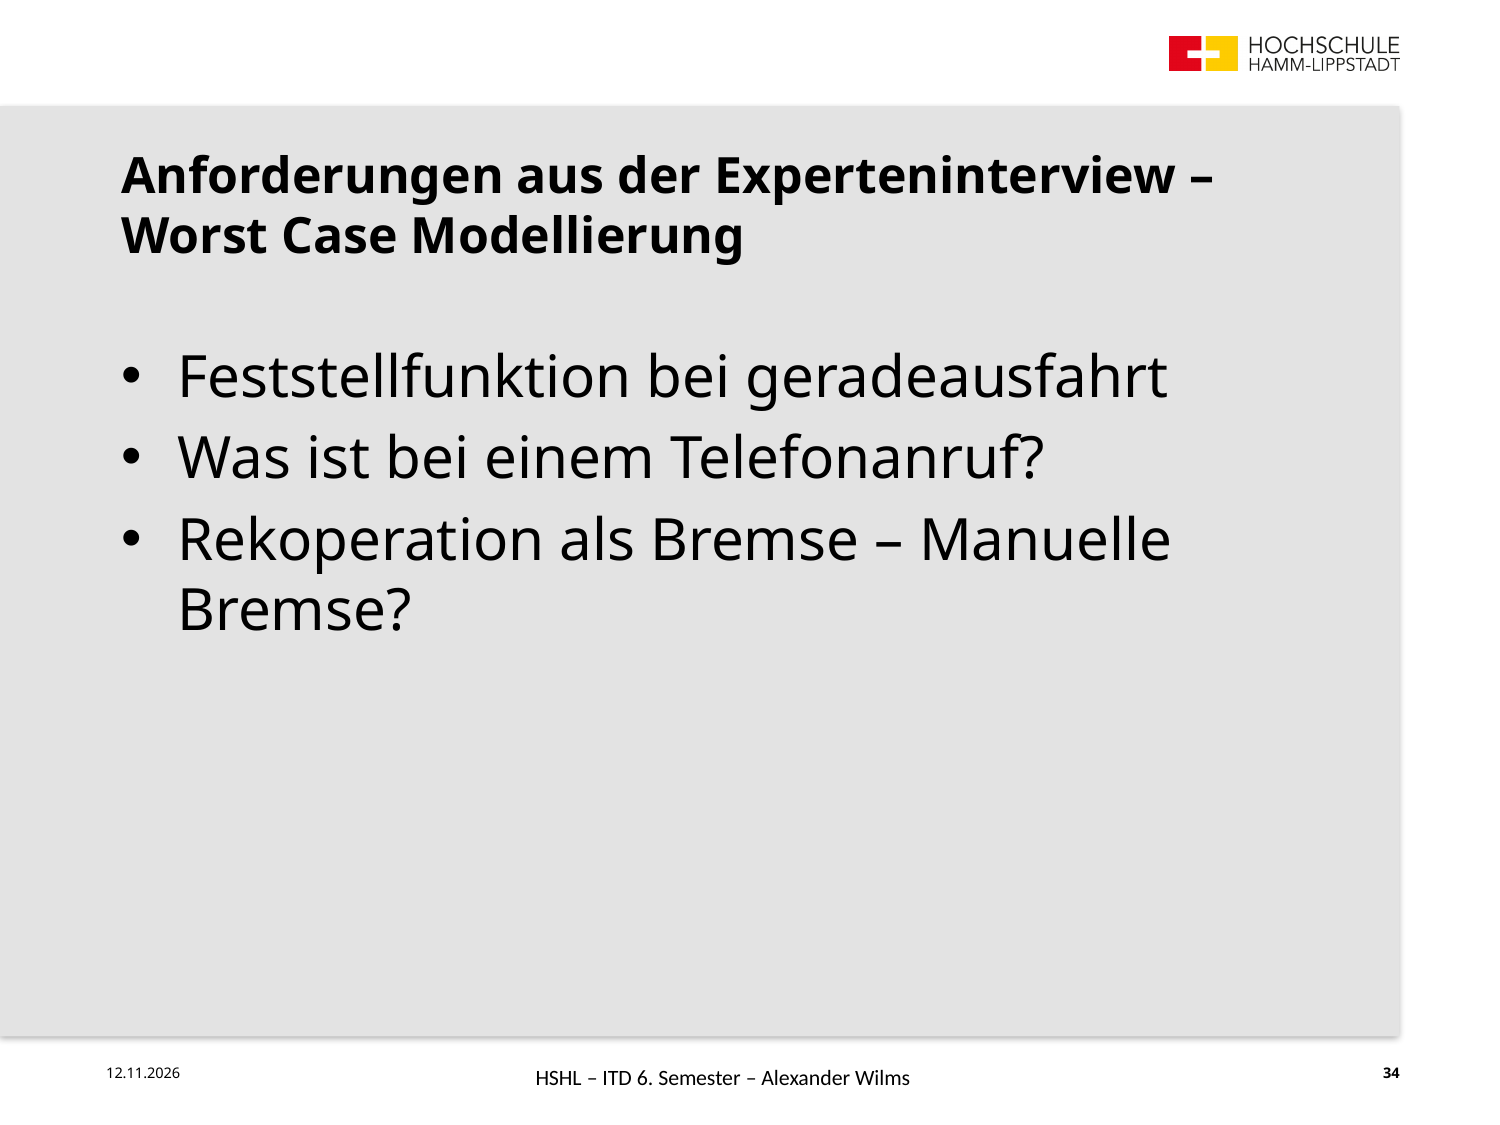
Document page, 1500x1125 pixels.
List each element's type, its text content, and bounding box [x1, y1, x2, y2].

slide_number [106, 1065, 457, 1084]
picture [1169, 36, 1400, 71]
slide_number 34 [1049, 1065, 1400, 1084]
text_box HSHL – ITD 6. Semester – Alexander Wilms [520, 1055, 926, 1097]
list Feststellfunktion bei geradeausfahrt Was ist bei einem Telefonanruf? Rekoperation als Bremse – Manuelle Bremse? [106, 331, 1366, 1005]
text_box Anforderungen aus der Experteninterview – Worst Case Modellierung [106, 125, 1340, 281]
